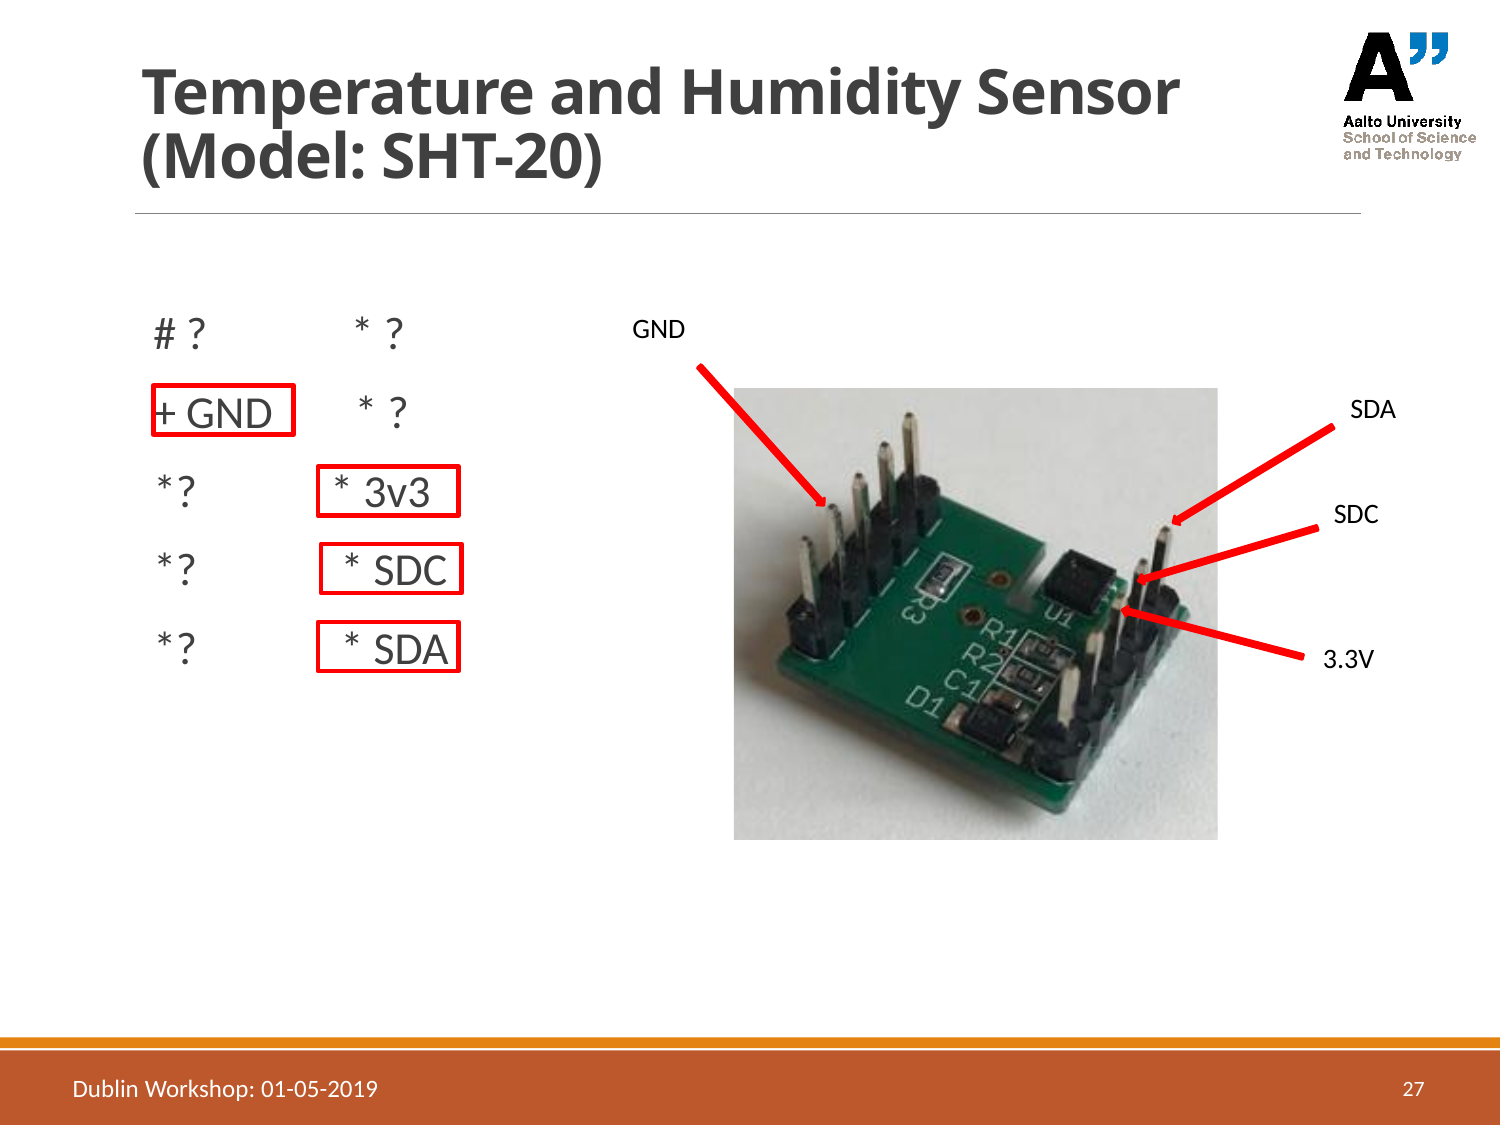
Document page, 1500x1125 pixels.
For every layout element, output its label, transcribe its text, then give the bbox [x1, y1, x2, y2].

slide_number 27 [1278, 1058, 1440, 1118]
text_box SDC [1318, 487, 1430, 537]
text_box [696, 363, 730, 407]
text_box [1226, 524, 1318, 559]
text_box 3.3V [1308, 632, 1418, 682]
text_box [318, 466, 459, 516]
text_box [1226, 423, 1335, 496]
footer Dublin Workshop: 01-05-2019 [0, 1057, 452, 1118]
text_box [321, 543, 462, 594]
list # ? * ? + GND * ? *? * 3v3 *? * SDC *? * SDA [153, 302, 1391, 963]
picture [1311, 1, 1500, 186]
picture [733, 387, 1219, 841]
title Temperature and Humidity Sensor (Model: SHT-20) [126, 43, 1365, 199]
text_box SDA [1335, 383, 1447, 432]
text_box [1226, 632, 1305, 661]
text_box [153, 385, 294, 435]
text_box [318, 621, 459, 672]
text_box GND [617, 302, 740, 352]
